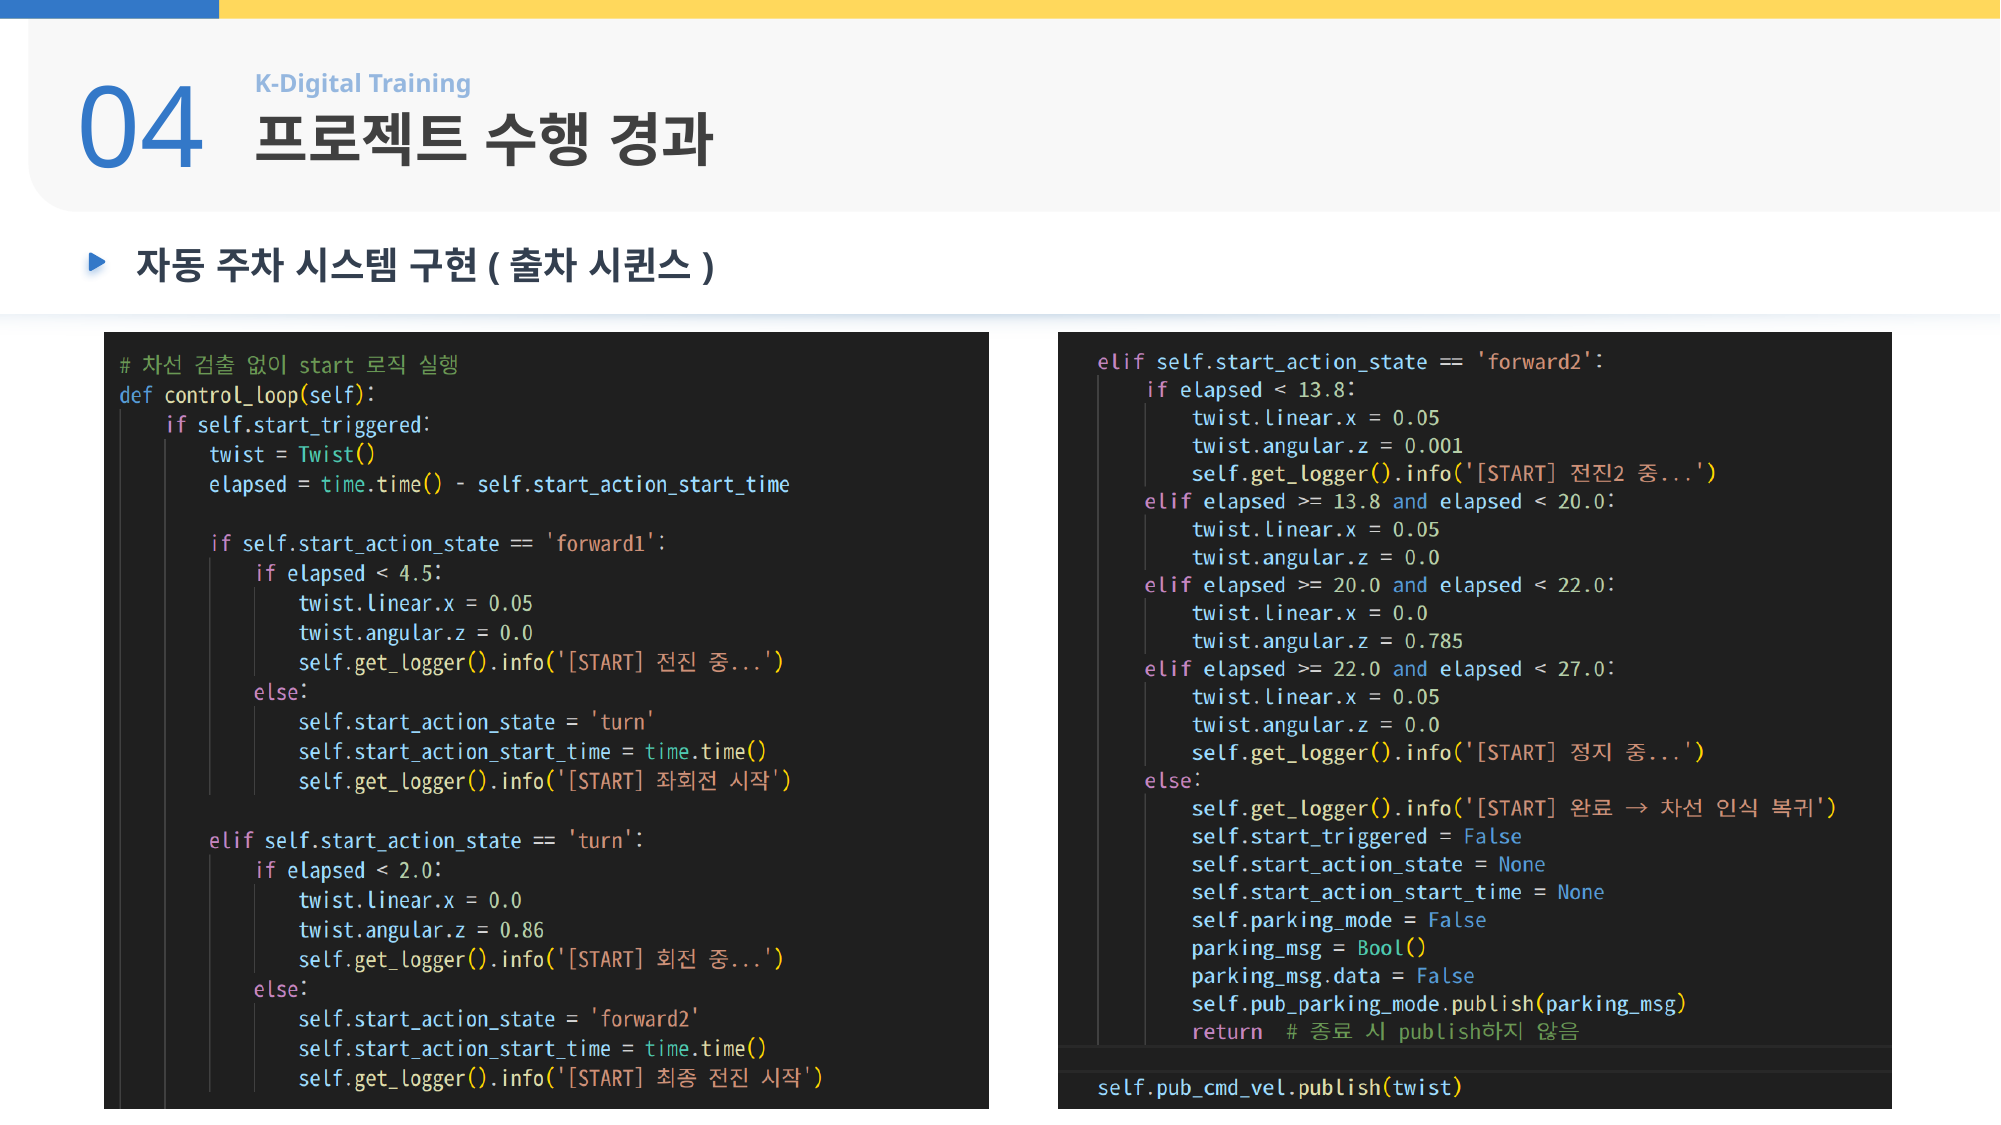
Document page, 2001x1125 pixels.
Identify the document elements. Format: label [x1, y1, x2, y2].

text_box [61, 54, 1038, 190]
picture [0, 314, 2000, 1109]
text_box [88, 234, 1816, 296]
text_box [220, 0, 2000, 19]
text_box [0, 0, 220, 19]
text_box [26, 19, 2000, 214]
